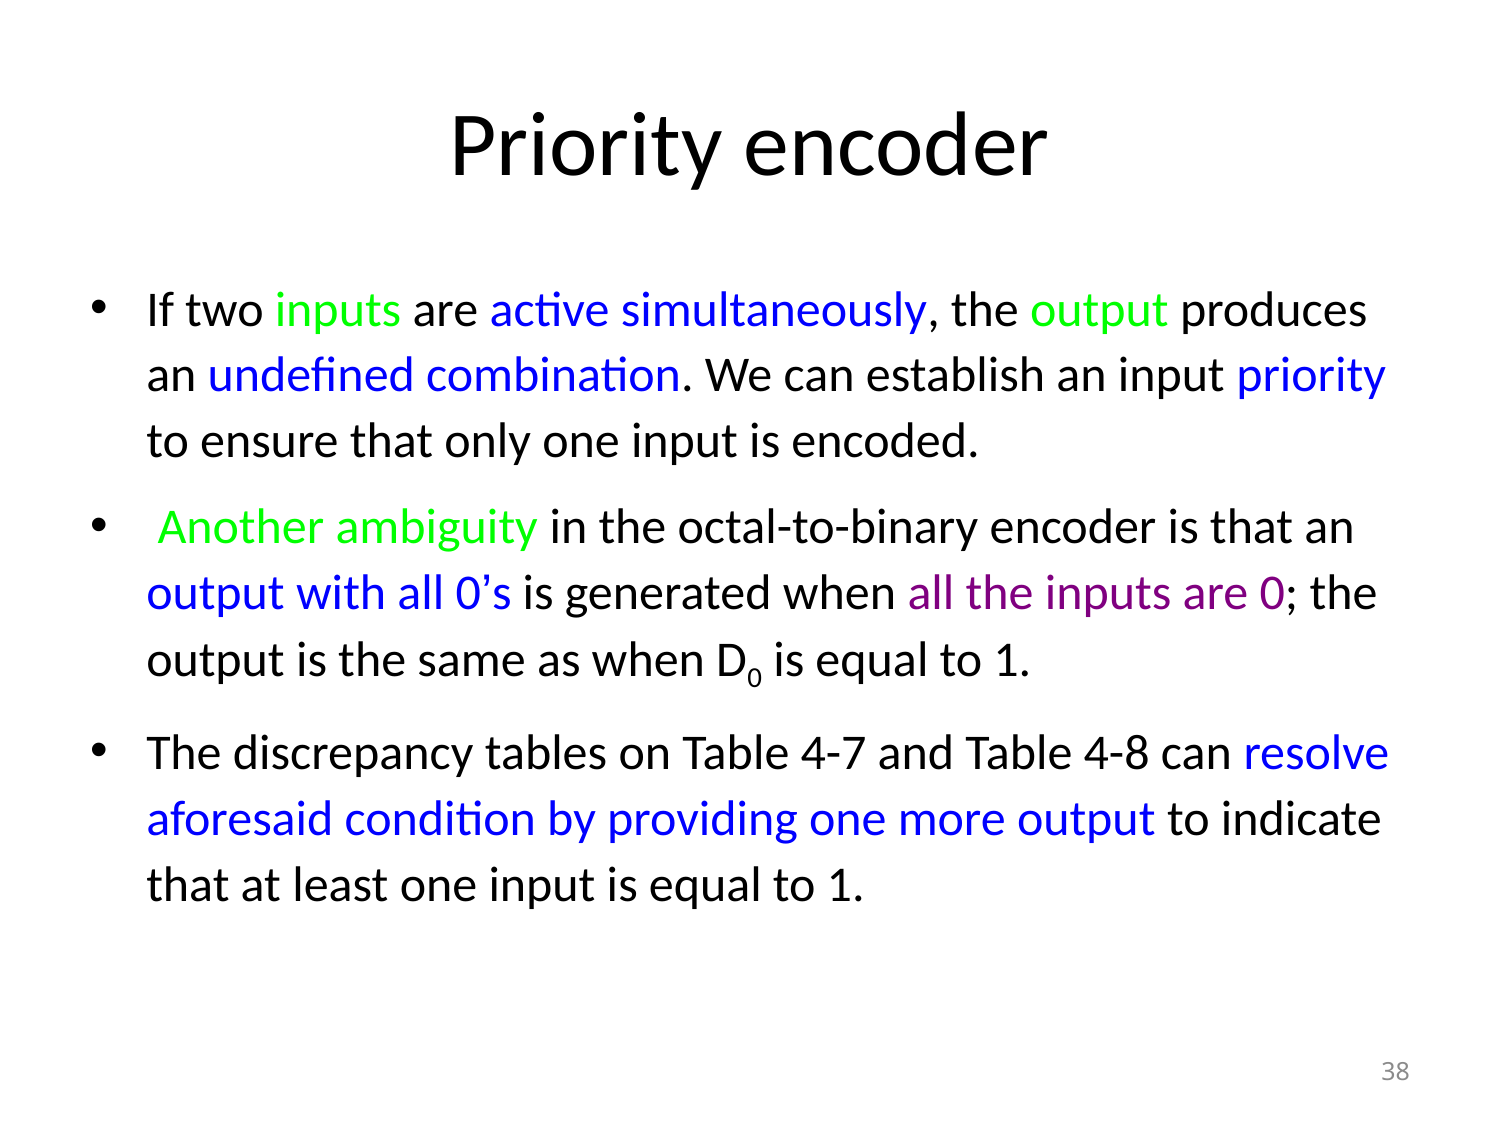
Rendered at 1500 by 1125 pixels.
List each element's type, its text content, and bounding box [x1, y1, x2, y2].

title Priority encoder [74, 44, 1426, 233]
slide_number 38 [1074, 1042, 1425, 1103]
list If two inputs are active simultaneously, the output produces an undefined combination. We can establish an input priority to ensure that only one input is encoded. Another ambiguity in the octal-to-binary encoder is that an output with all 0’s is generated when all the inputs are 0; the output is the same as when D0 is equal to 1. The discrepancy tables on Table 4-7 and Table 4-8 can resolve aforesaid condition by providing one more output to indicate that at least one input is equal to 1. [74, 262, 1426, 1006]
